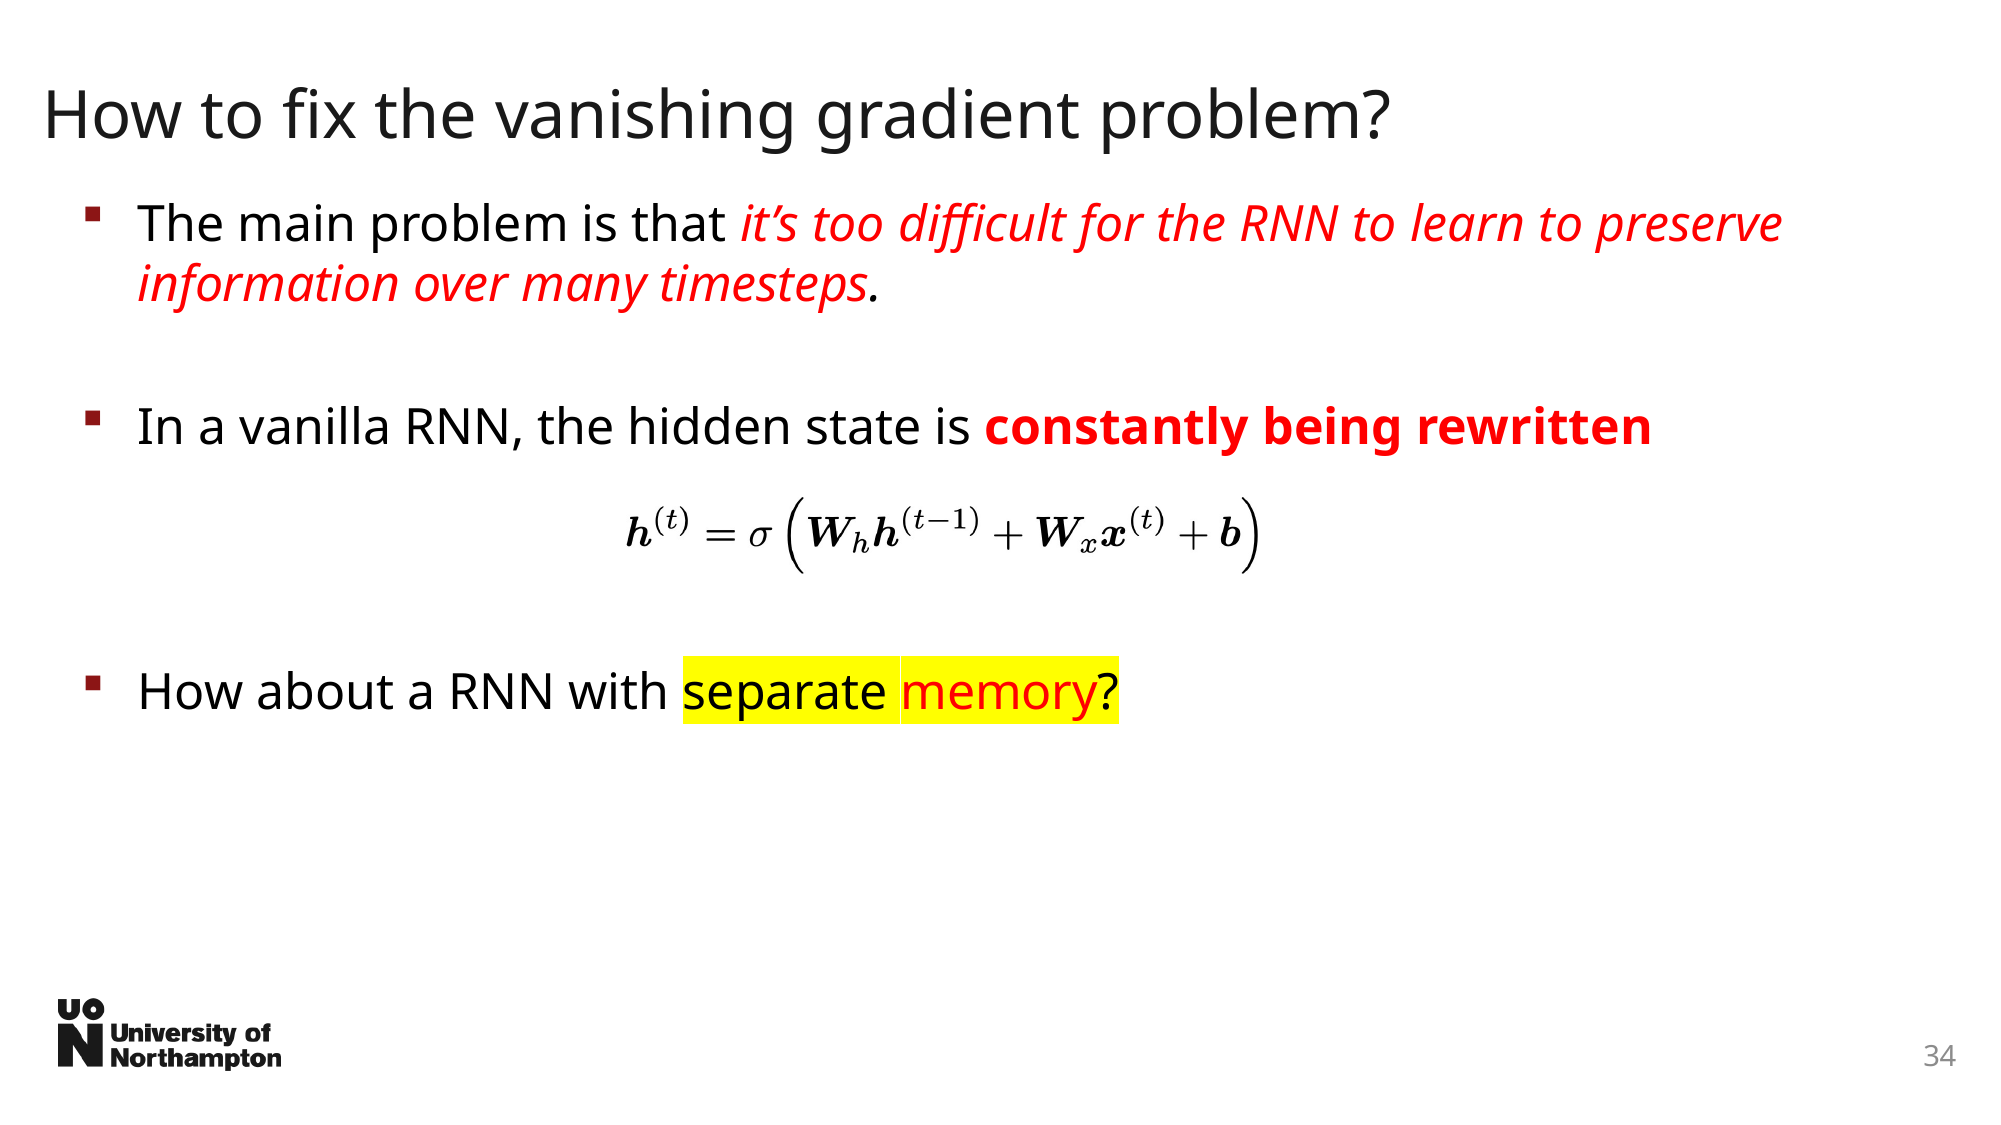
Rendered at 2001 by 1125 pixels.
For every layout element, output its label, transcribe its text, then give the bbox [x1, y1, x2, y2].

picture [58, 998, 281, 1071]
title How to fix the vanishing gradient problem? [39, 69, 1765, 260]
text_box In a vanilla RNN, the hidden state is constantly being rewritten [79, 392, 1805, 455]
text_box How about a RNN with separate memory? [79, 657, 1557, 720]
text_box The main problem is that it’s too difficult for the RNN to learn to preserve information over many timesteps. [79, 188, 1875, 311]
slide_number 34 [1743, 730, 1957, 1125]
picture [626, 497, 1258, 574]
